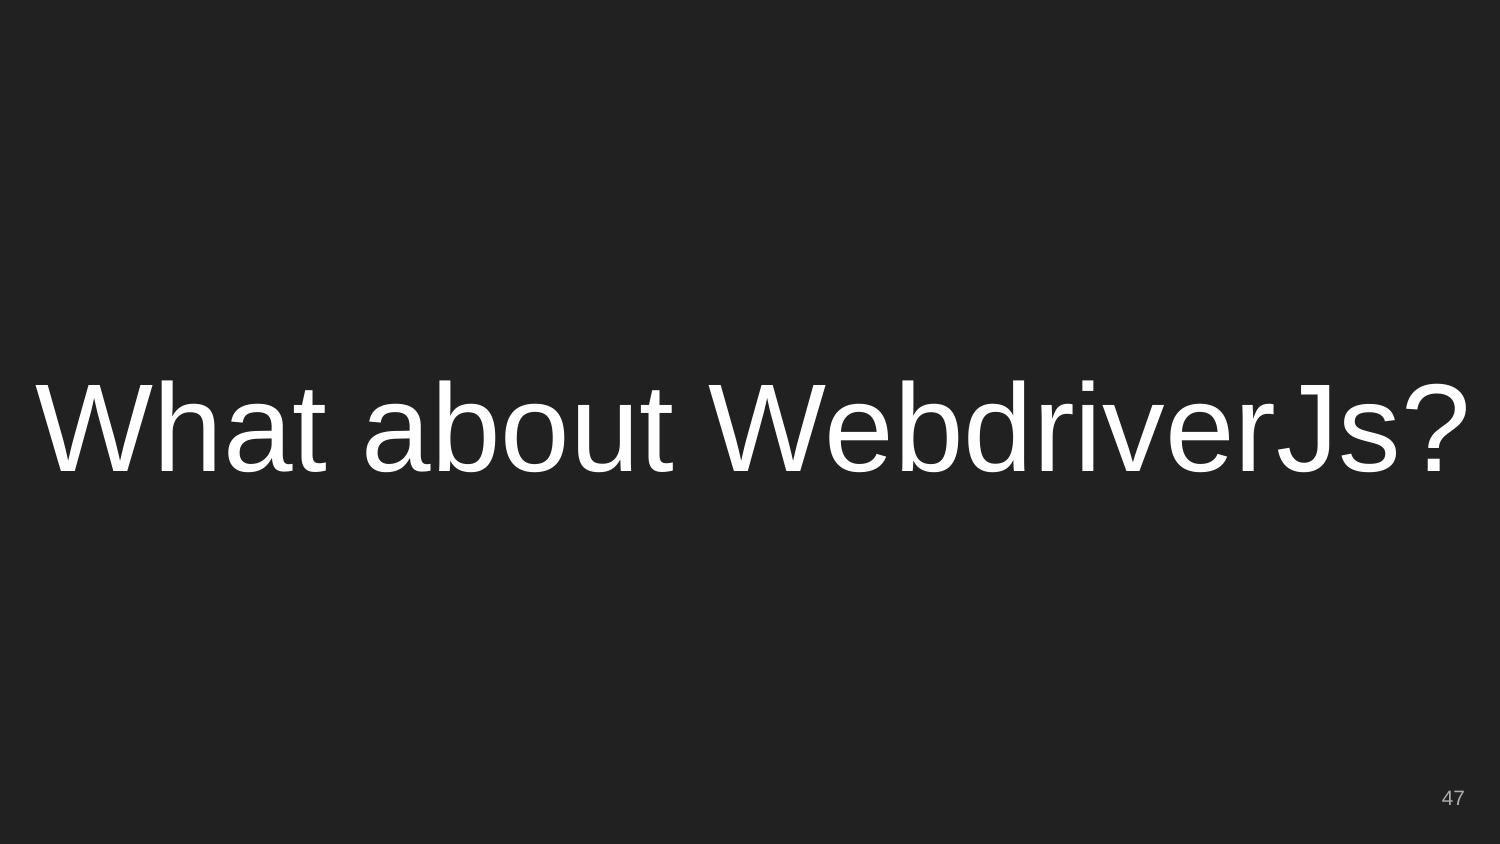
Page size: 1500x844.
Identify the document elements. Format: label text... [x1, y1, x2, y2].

title What about WebdriverJs? [20, 352, 1500, 491]
slide_number ‹#› [1389, 764, 1480, 830]
